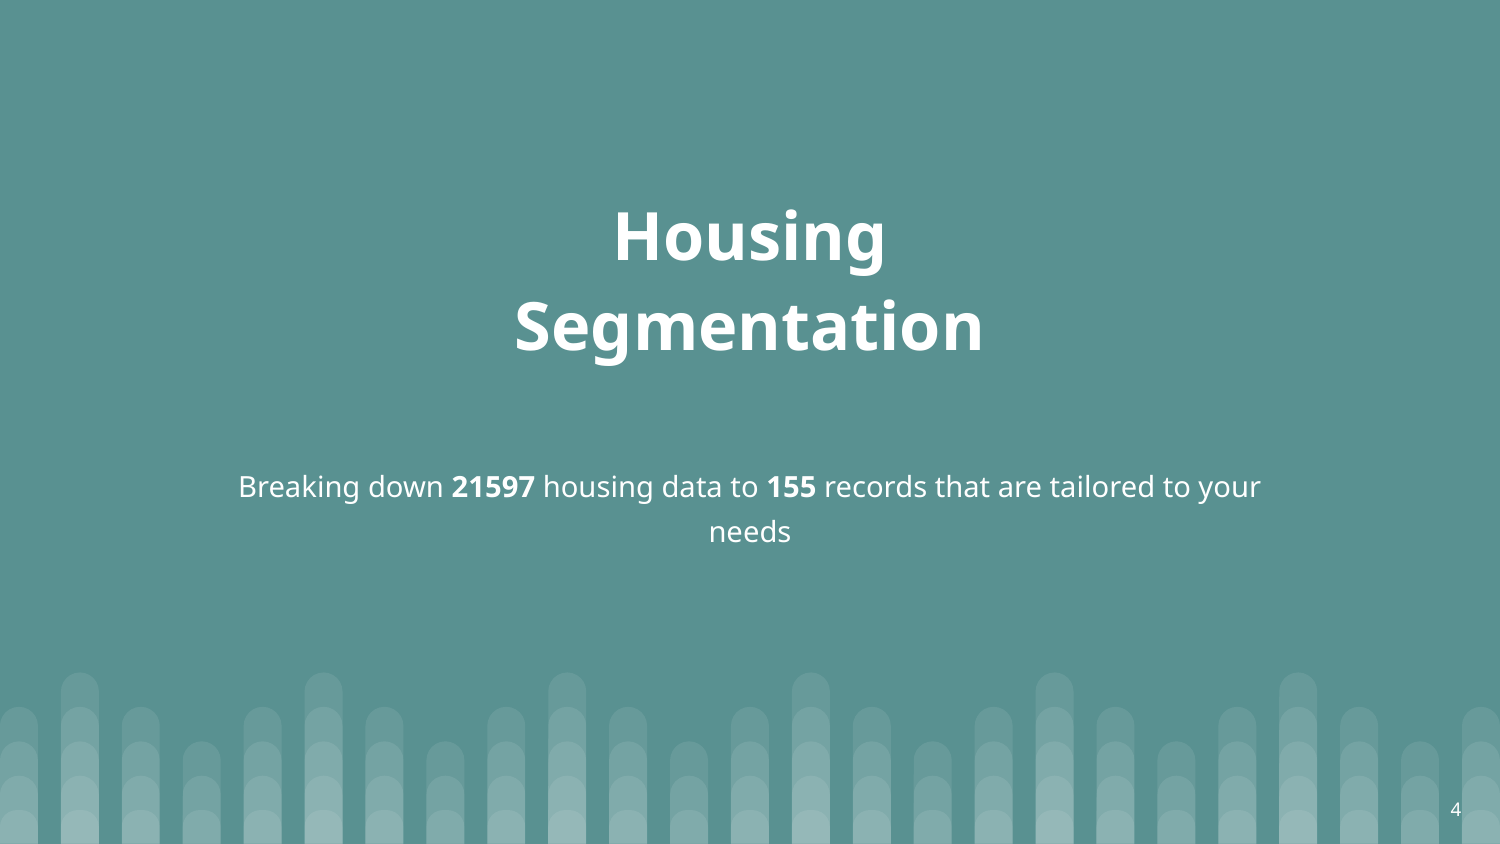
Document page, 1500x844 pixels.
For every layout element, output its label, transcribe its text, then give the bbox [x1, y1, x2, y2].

slide_number ‹#› [1386, 777, 1477, 842]
list Breaking down 21597 housing data to 155 records that are tailored to your needs [190, 444, 1310, 628]
title Housing Segmentation [227, 126, 1273, 433]
